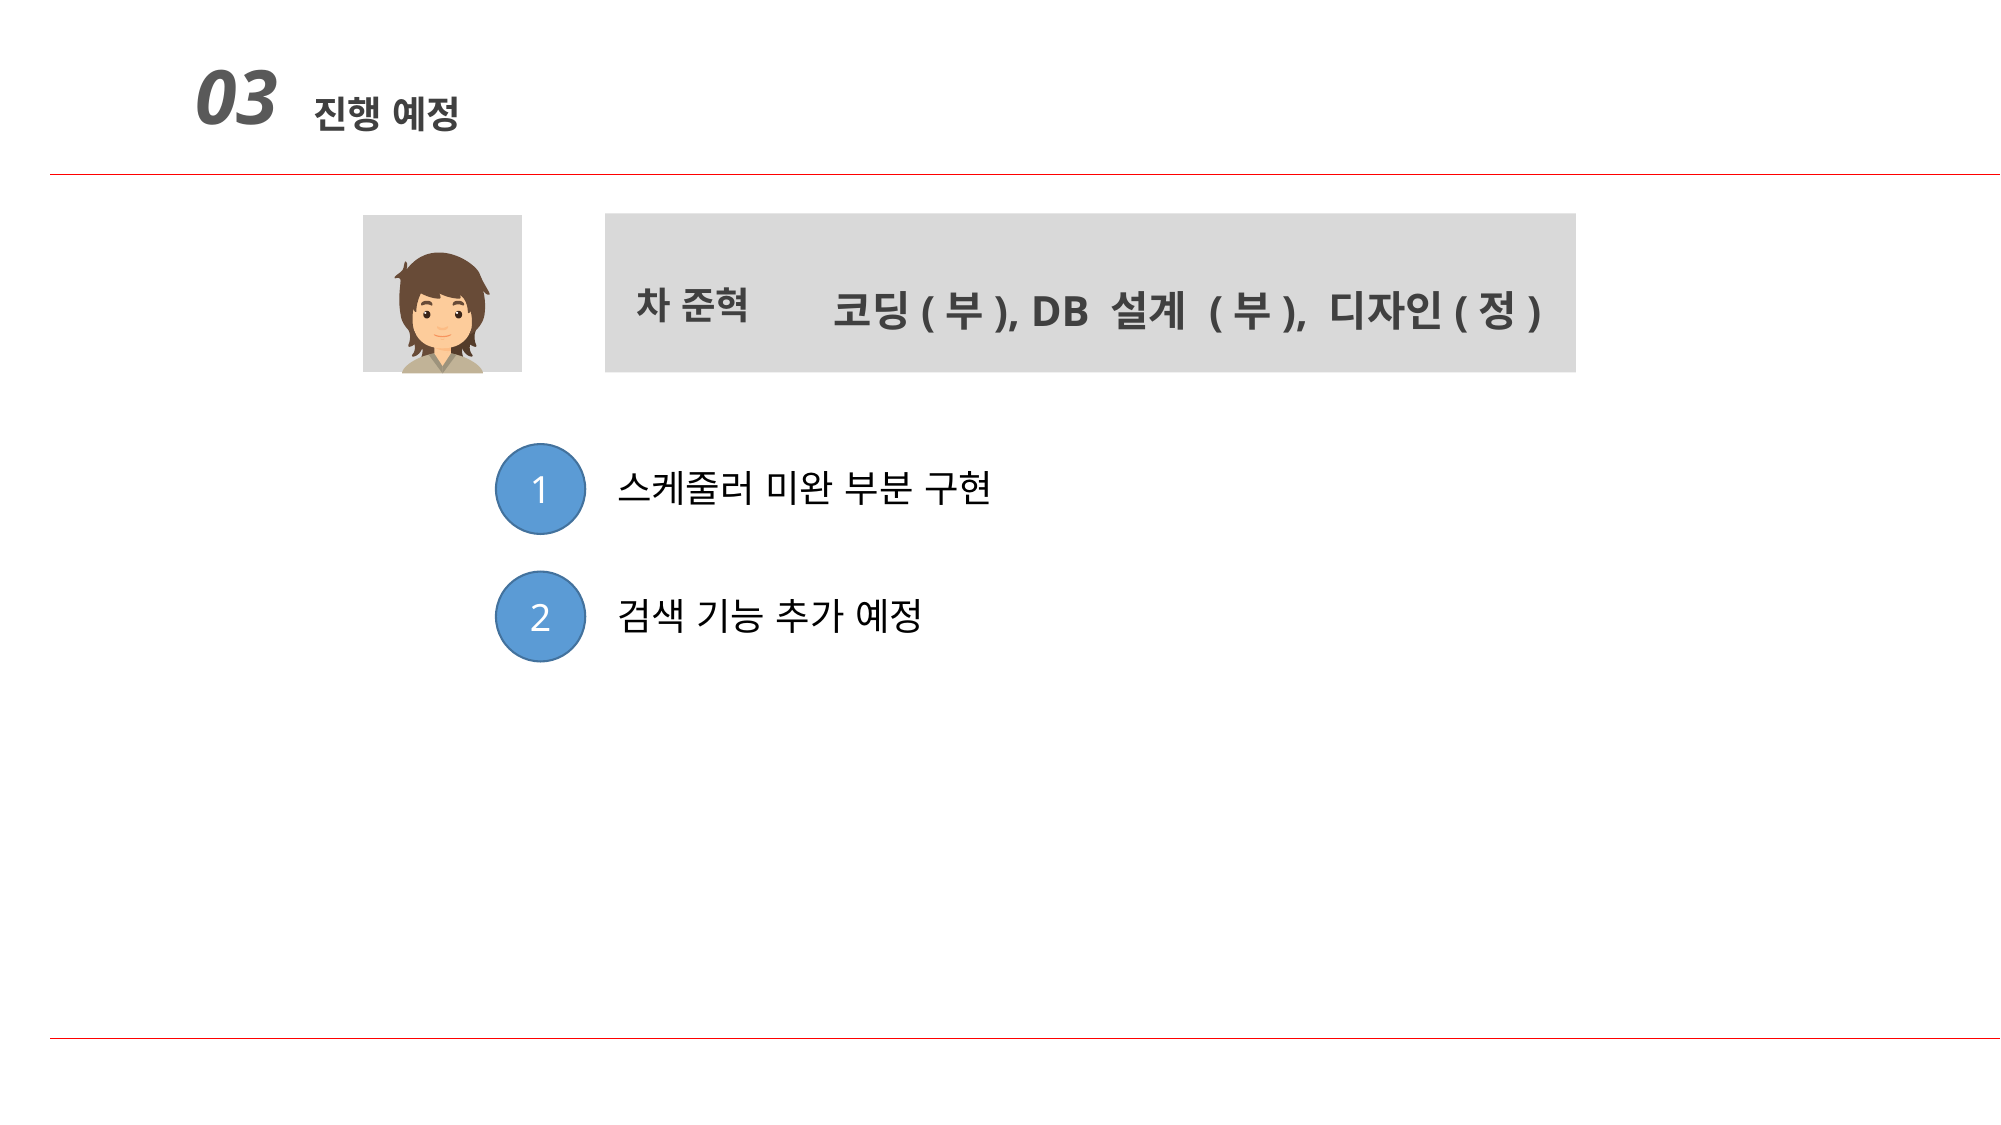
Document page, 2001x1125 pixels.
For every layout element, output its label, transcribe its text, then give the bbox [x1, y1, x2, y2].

text_box 코딩(부), DB 설계 (부), 디자인(정) [819, 252, 1790, 342]
text_box 03 [180, 41, 326, 147]
text_box 검색 기능 추가 예정 [602, 585, 1490, 646]
text_box 차 준혁 [621, 252, 819, 335]
text_box 진행 예정 [298, 61, 694, 144]
text_box 1 [494, 442, 587, 536]
text_box 2 [494, 570, 587, 663]
text_box [604, 212, 1577, 373]
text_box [361, 213, 523, 374]
text_box 스케줄러 미완 부분 구현 [602, 457, 1490, 518]
